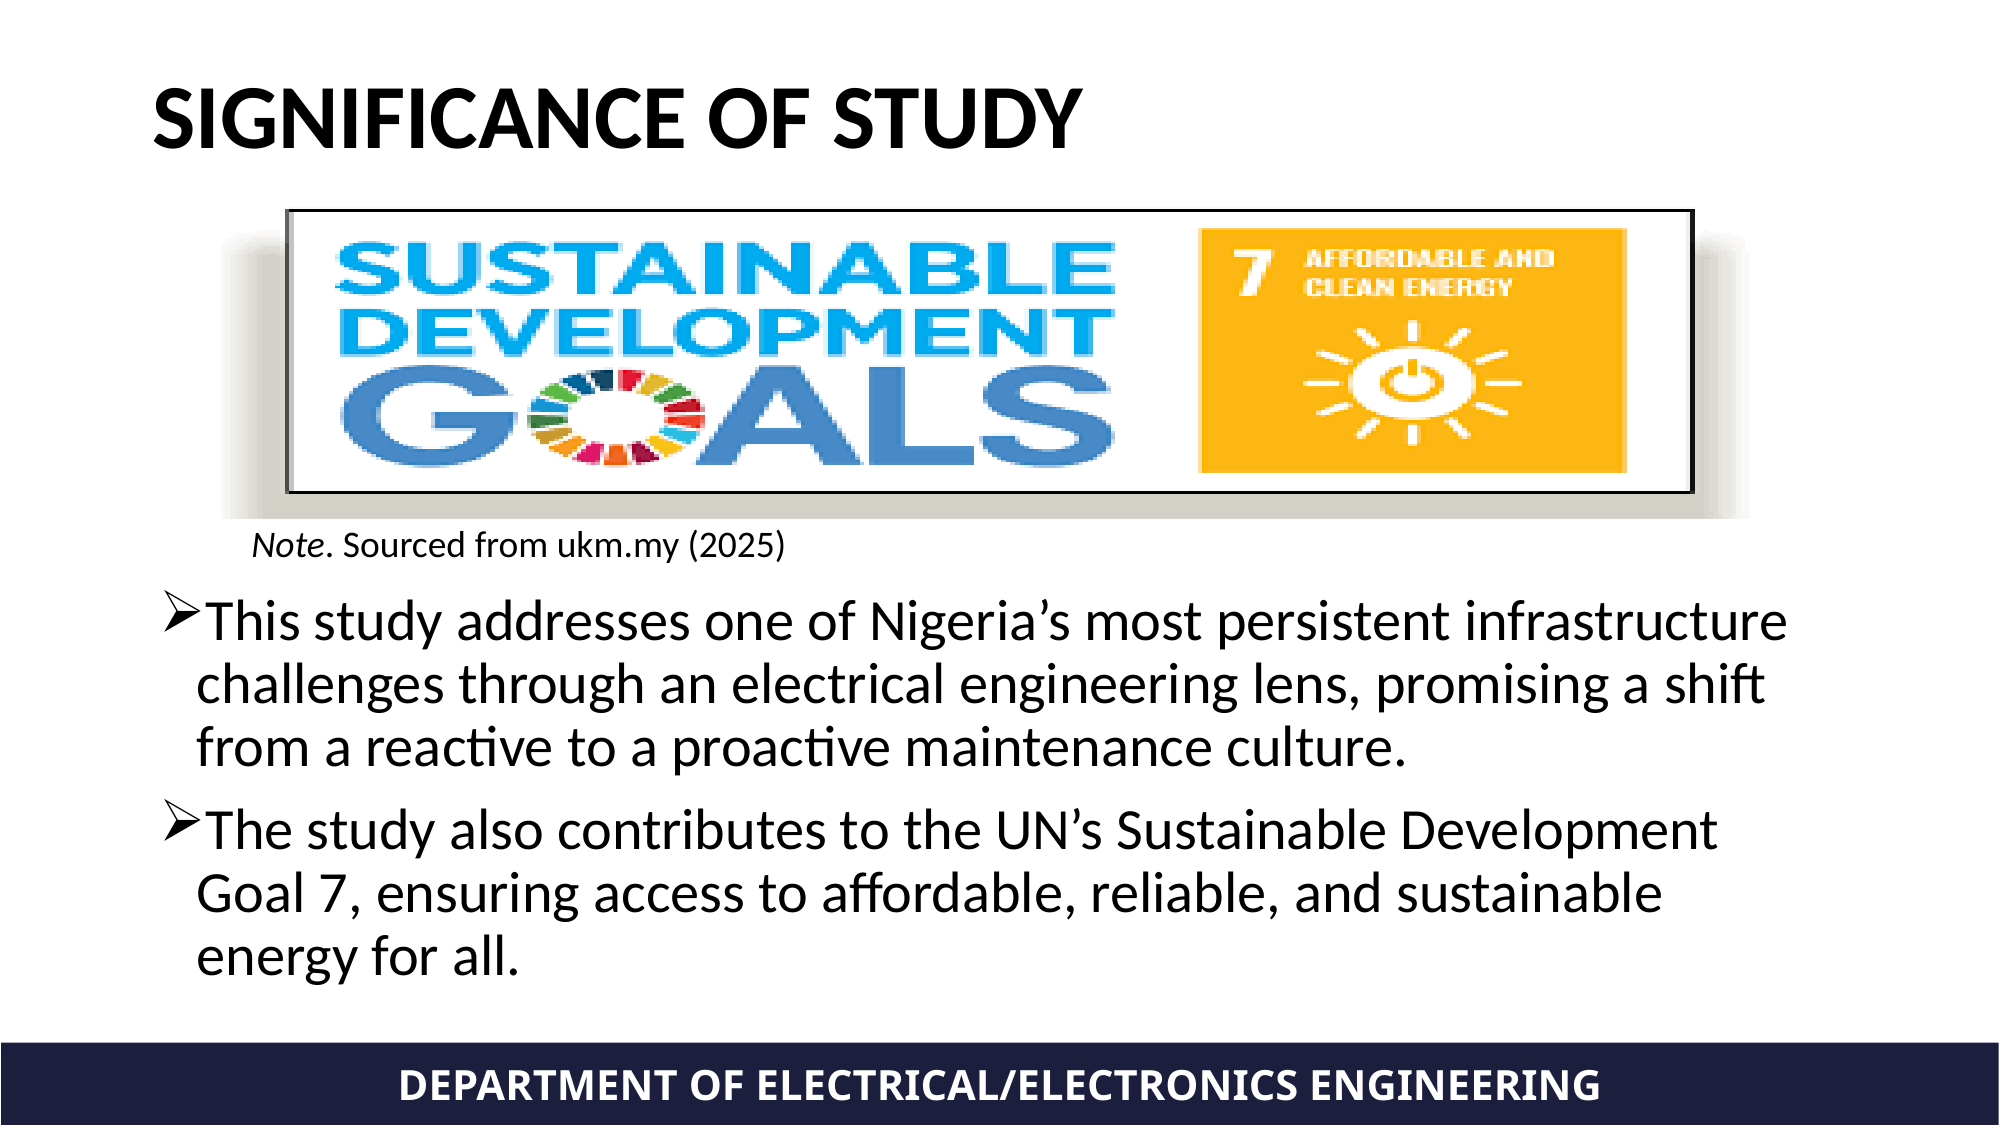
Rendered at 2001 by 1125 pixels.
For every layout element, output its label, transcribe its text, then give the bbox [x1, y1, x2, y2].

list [194, 200, 1764, 519]
text_box Note. Sourced from ukm.my (2025) [236, 519, 828, 573]
list This study addresses one of Nigeria’s most persistent infrastructure challenges through an electrical engineering lens, promising a shift from a reactive to a proactive maintenance culture. The study also contributes to the UN’s Sustainable Development Goal 7, ensuring access to affordable, reliable, and sustainable energy for all. [144, 582, 1814, 1033]
title SIGNIFICANCE OF STUDY [137, 33, 1863, 205]
text_box DEPARTMENT OF ELECTRICAL/ELECTRONICS ENGINEERING [1, 1042, 1999, 1125]
